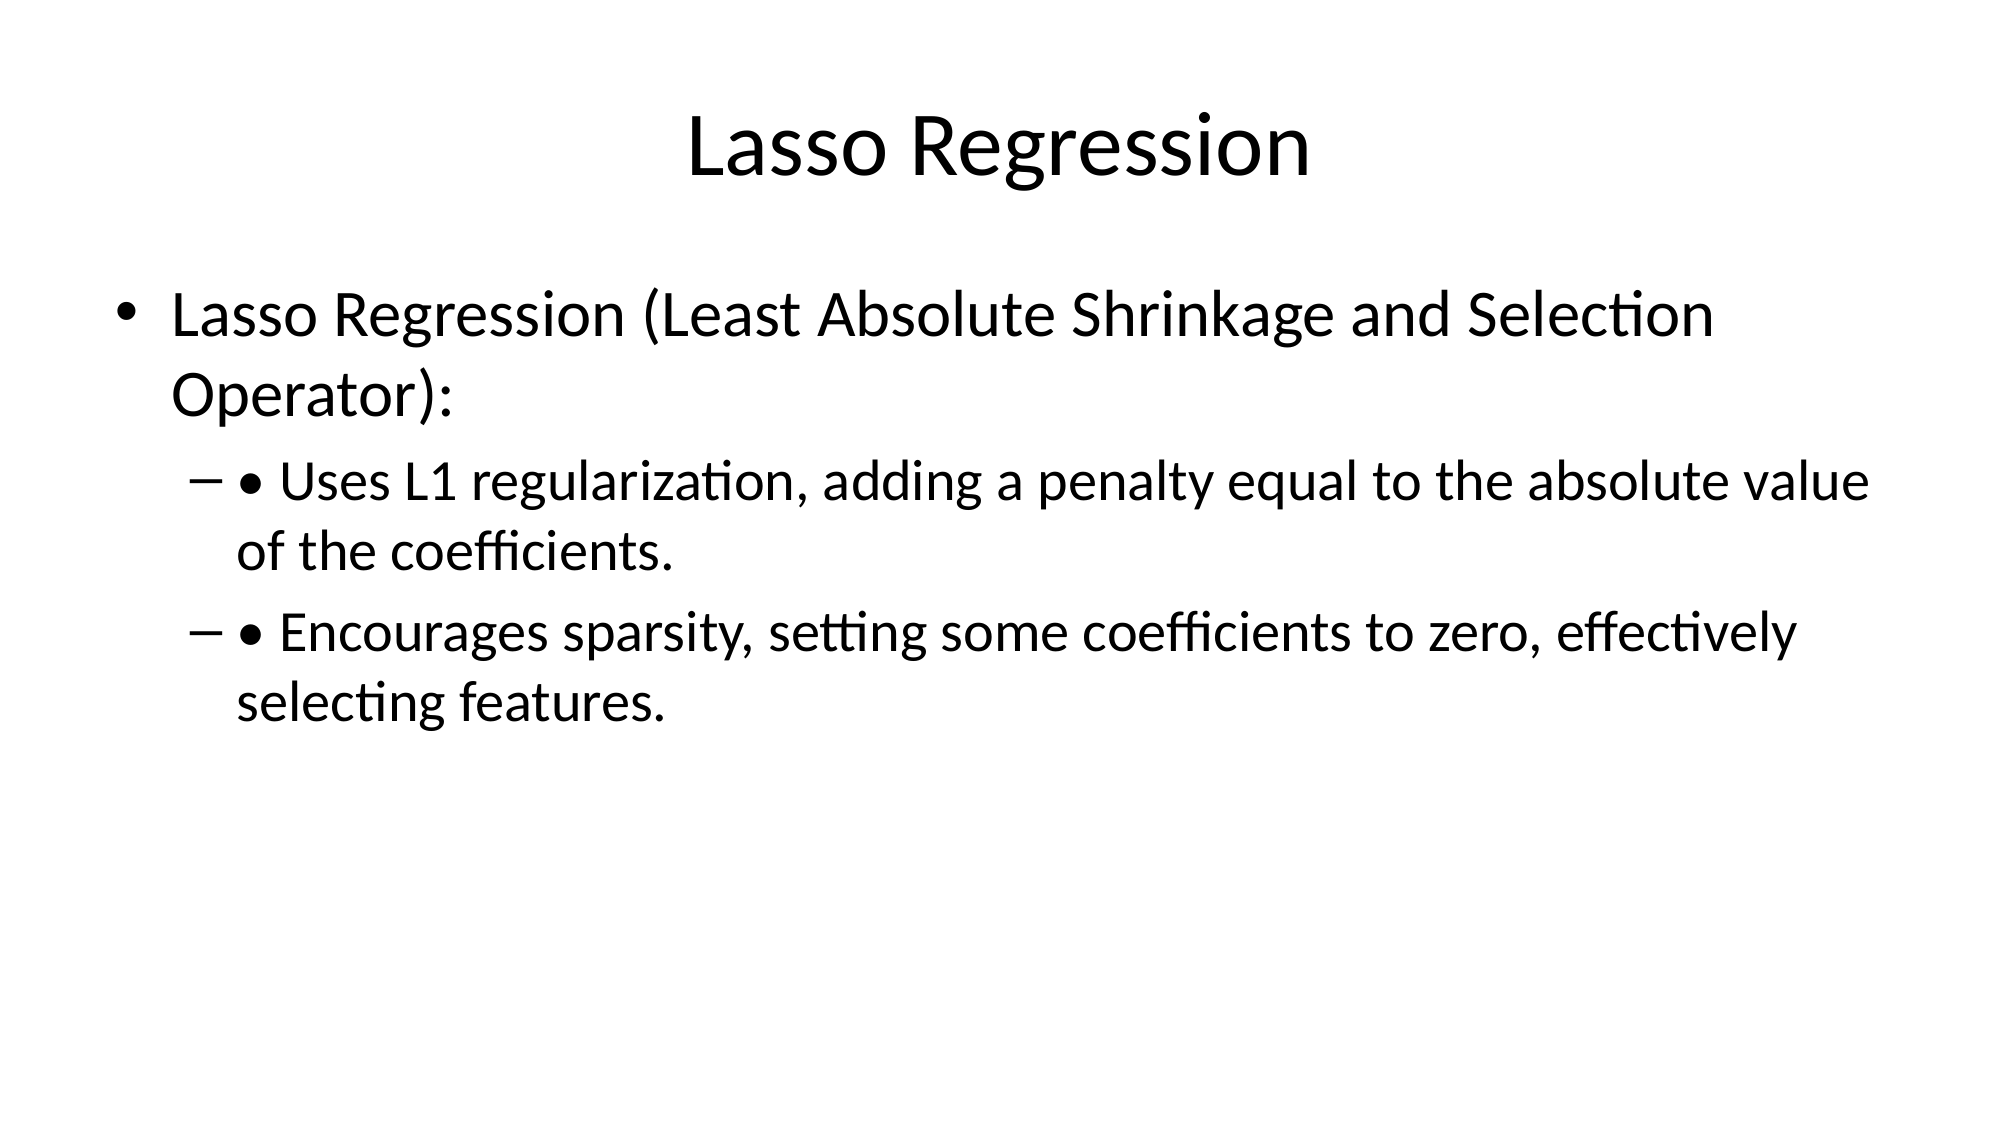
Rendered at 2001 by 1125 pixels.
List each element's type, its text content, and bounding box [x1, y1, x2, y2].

list Lasso Regression (Least Absolute Shrinkage and Selection Operator): • Uses L1 regularization, adding a penalty equal to the absolute value of the coefficients. • Encourages sparsity, setting some coefficients to zero, effectively selecting features. [99, 262, 1900, 1005]
title Lasso Regression [99, 45, 1900, 233]
